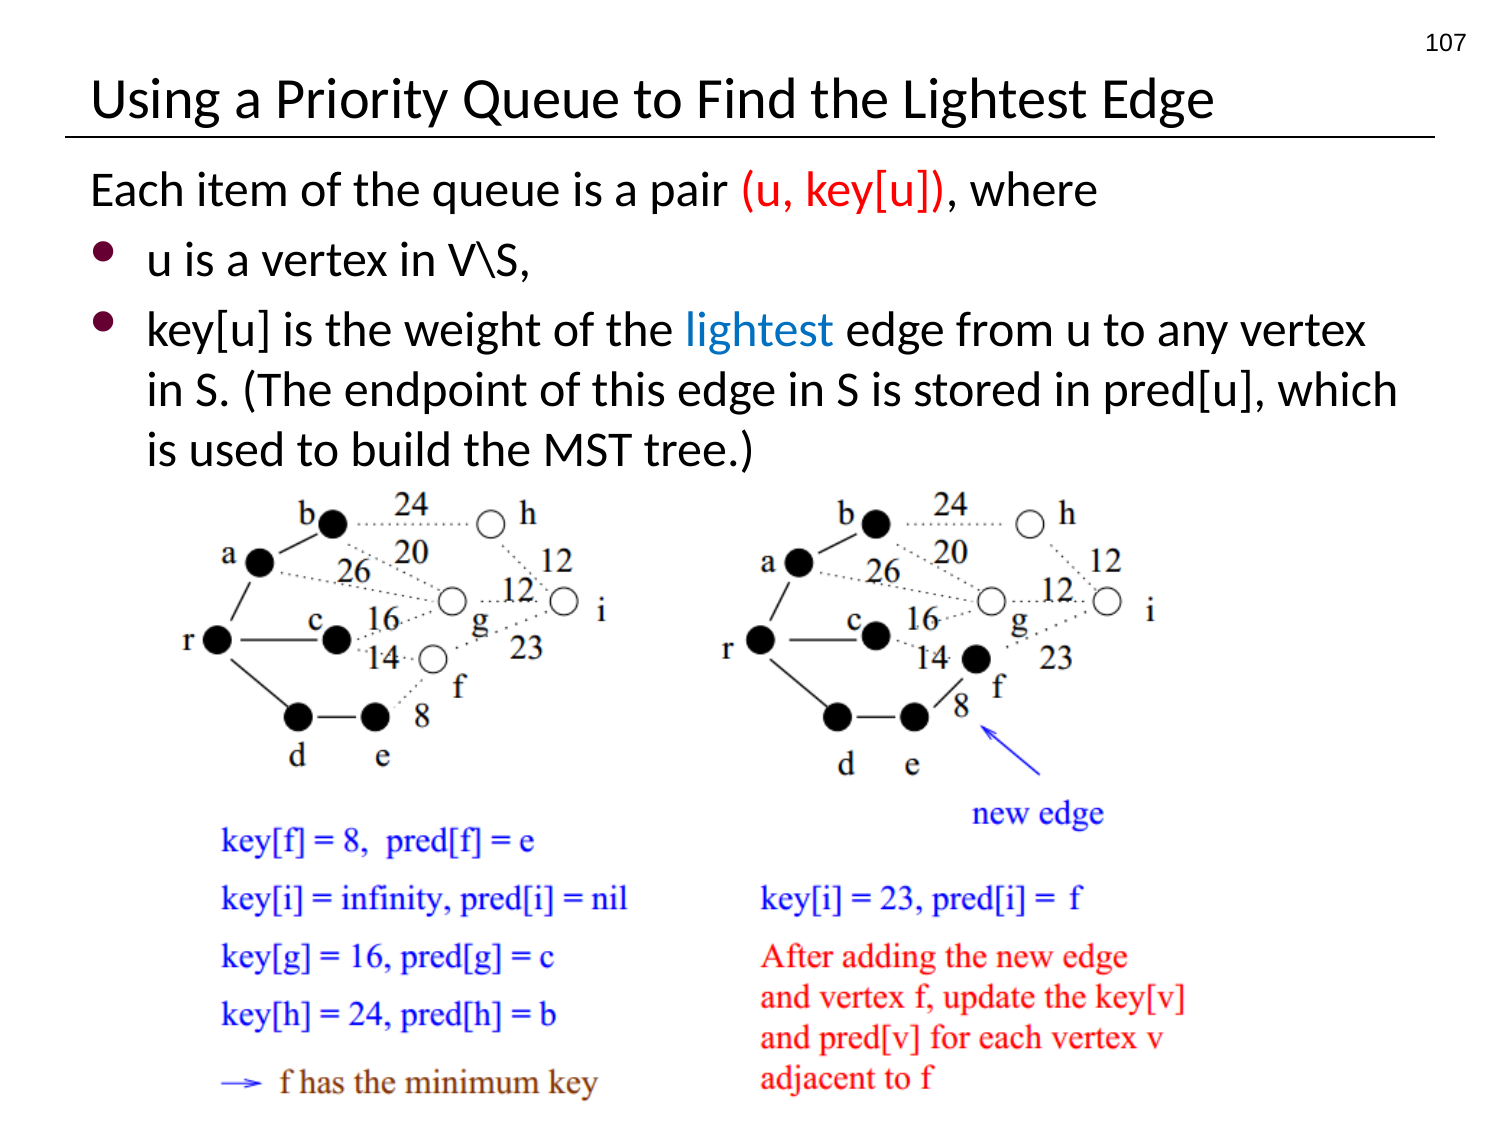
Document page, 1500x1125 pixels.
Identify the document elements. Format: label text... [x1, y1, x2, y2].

list Each item of the queue is a pair (u, key[u]), where u is a vertex in V\S, key[u] is the weight of the lightest edge from u to any vertex in S. (The endpoint of this edge in S is stored in pred[u], which is used to build the MST tree.) [75, 148, 1425, 1094]
title Using a Priority Queue to Find the Lightest Edge [75, 20, 1425, 138]
picture [163, 491, 1270, 1107]
slide_number 107 [1131, 18, 1483, 62]
